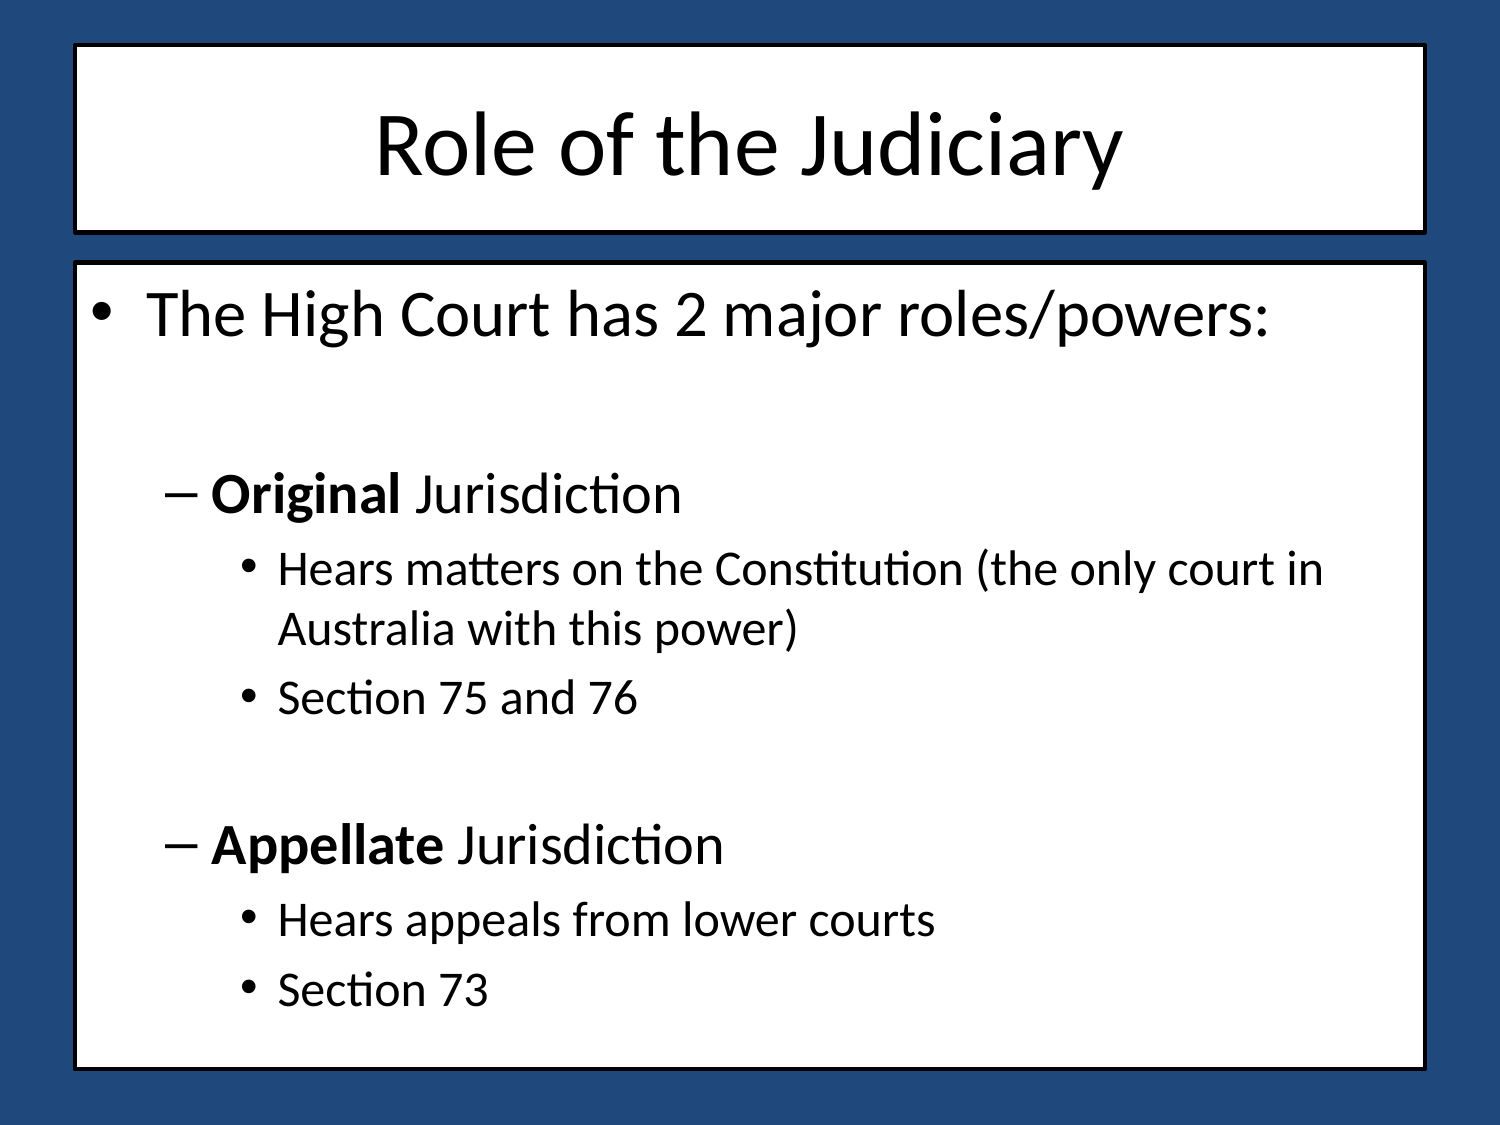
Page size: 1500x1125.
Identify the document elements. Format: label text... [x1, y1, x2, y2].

list The High Court has 2 major roles/powers: Original Jurisdiction Hears matters on the Constitution (the only court in Australia with this power) Section 75 and 76 Appellate Jurisdiction Hears appeals from lower courts Section 73 [73, 260, 1427, 1071]
title Role of the Judiciary [73, 43, 1427, 235]
